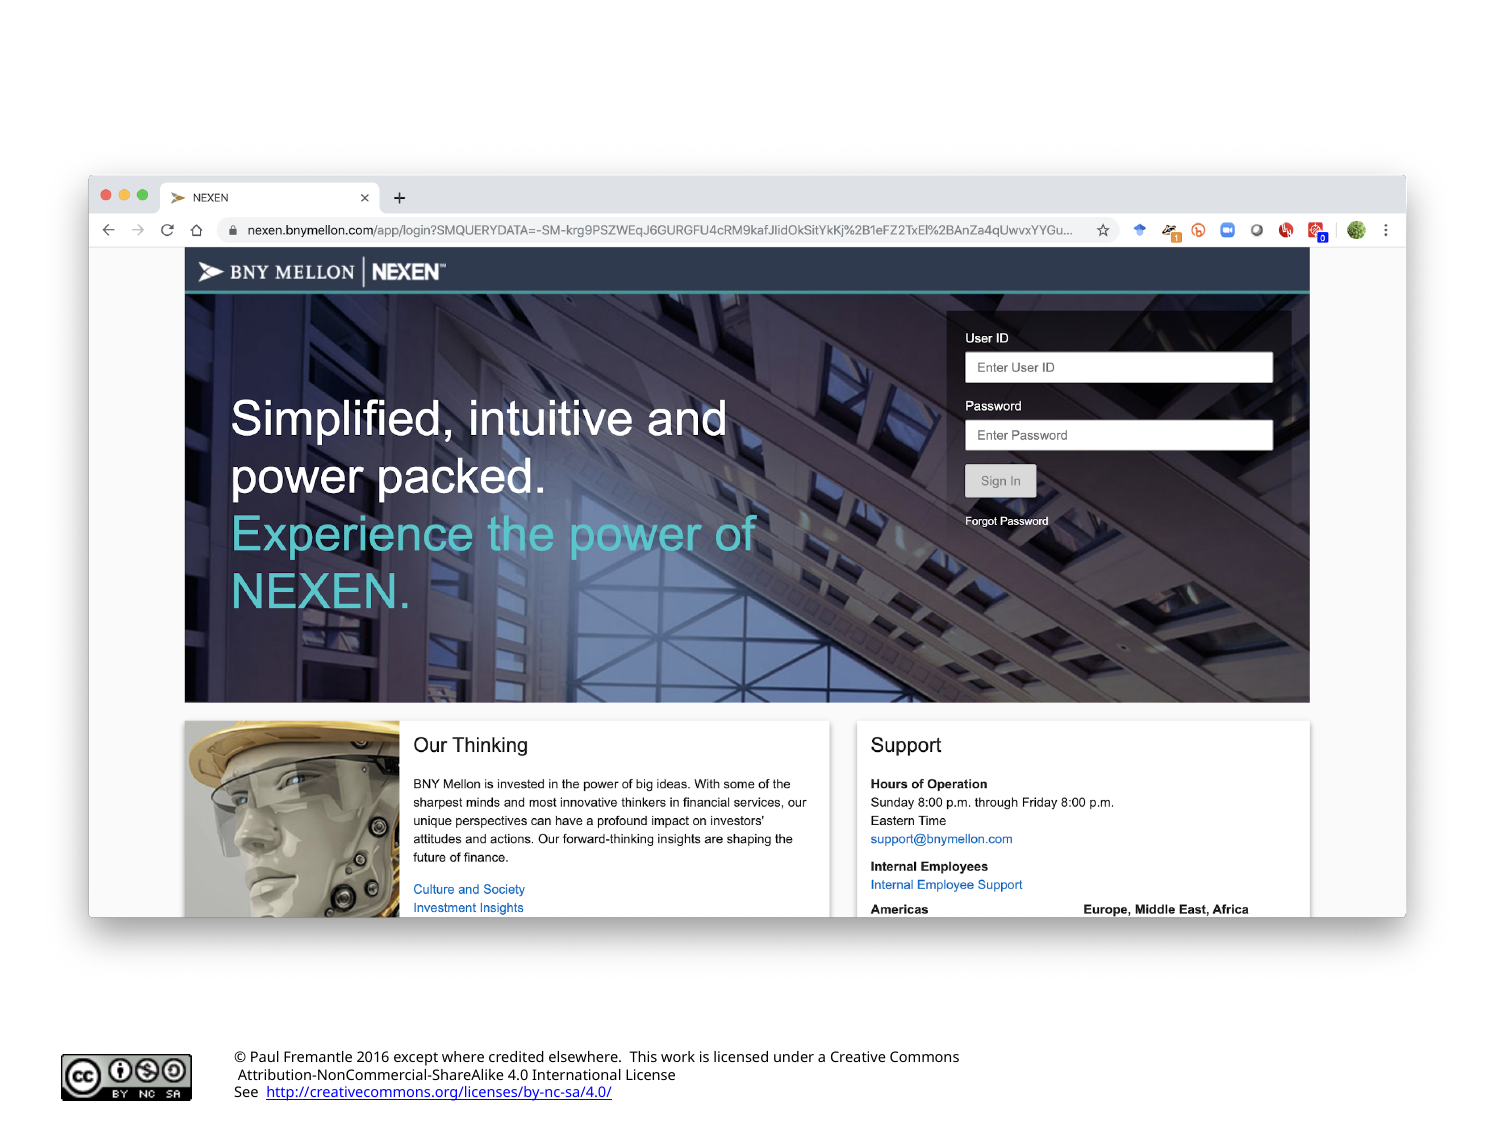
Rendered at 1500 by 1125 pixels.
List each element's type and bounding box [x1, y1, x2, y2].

picture [61, 1054, 192, 1101]
picture [37, 140, 1457, 985]
